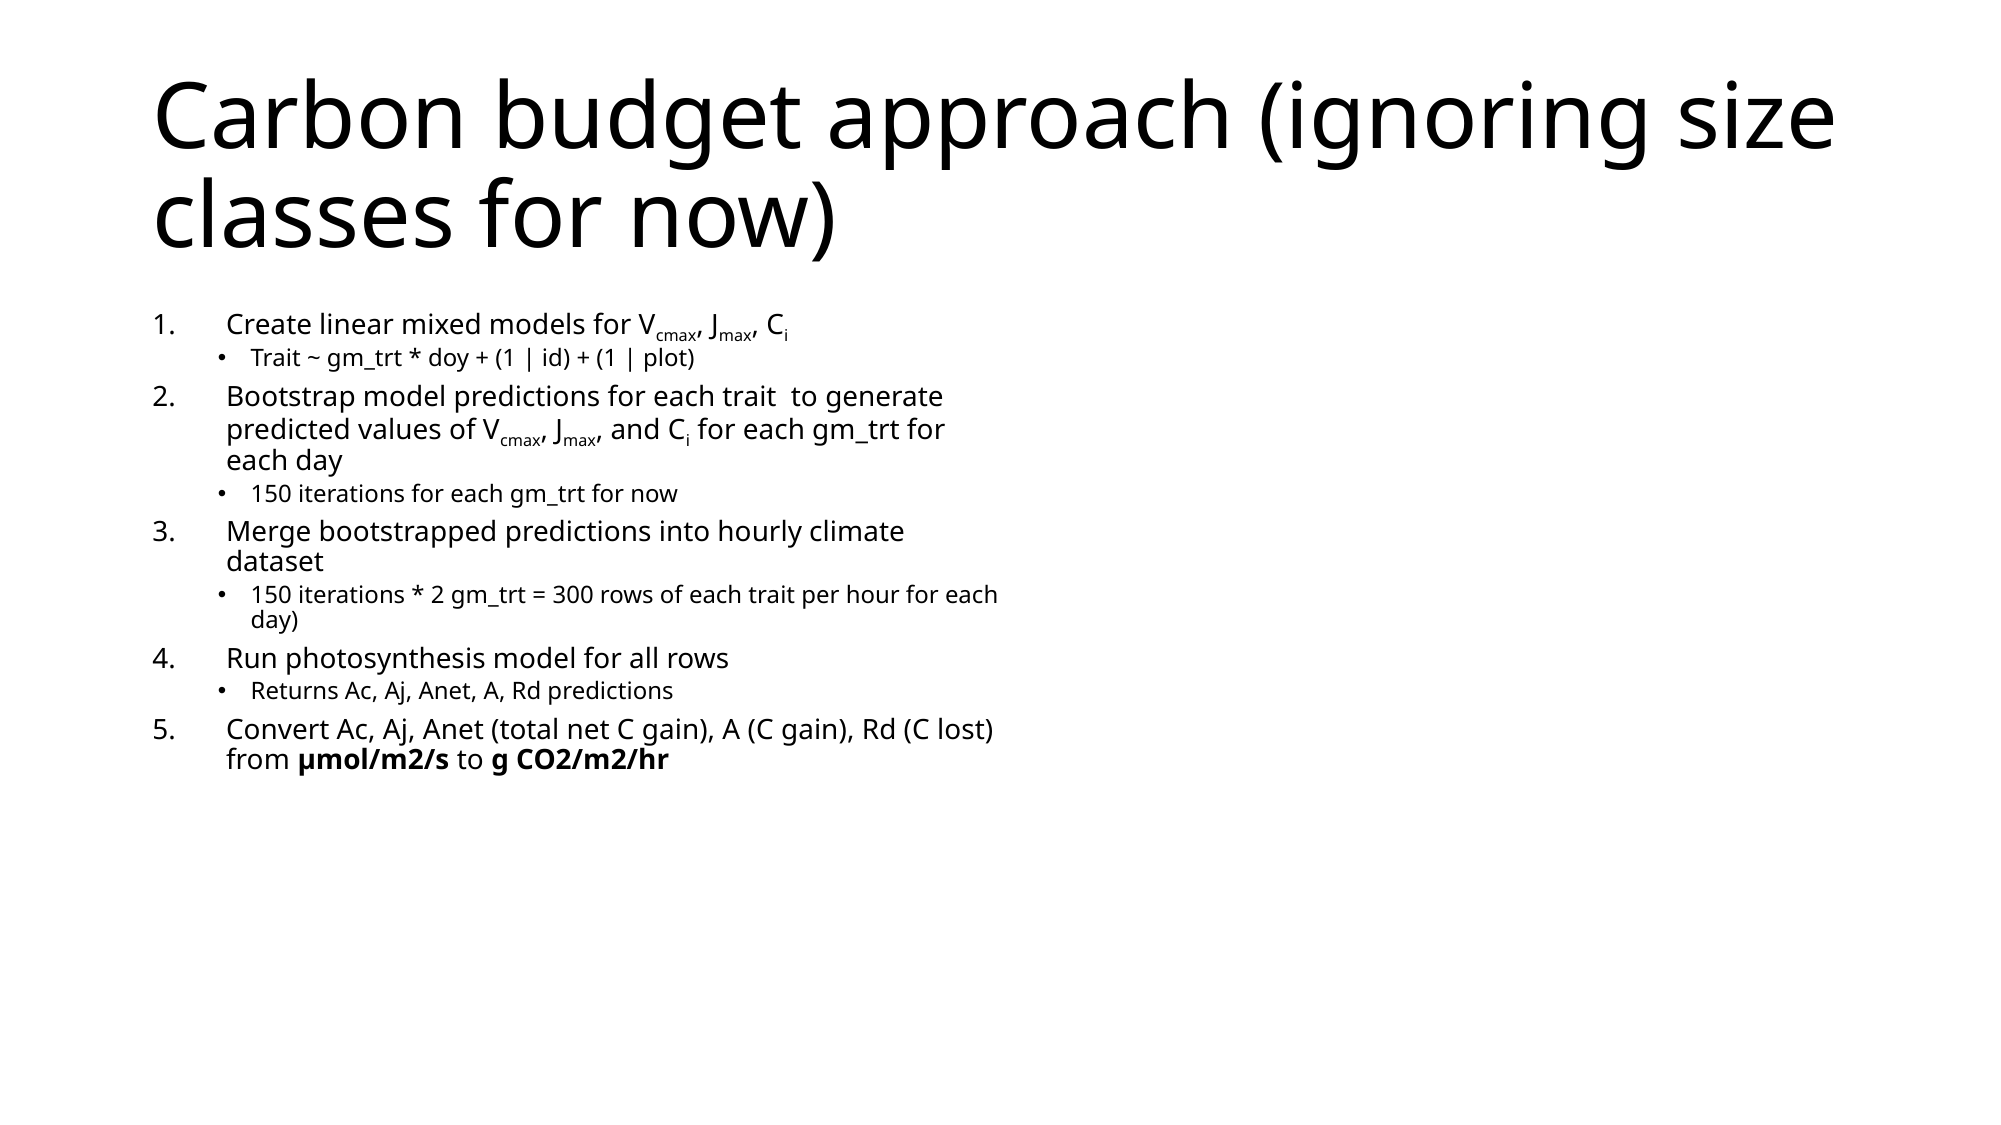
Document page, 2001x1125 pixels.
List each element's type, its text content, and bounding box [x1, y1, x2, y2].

list Create linear mixed models for Vcmax, Jmax, Ci Trait ~ gm_trt * doy + (1 | id) + (1 | plot) Bootstrap model predictions for each trait to generate predicted values of Vcmax, Jmax, and Ci for each gm_trt for each day 150 iterations for each gm_trt for now Merge bootstrapped predictions into hourly climate dataset 150 iterations * 2 gm_trt = 300 rows of each trait per hour for each day) Run photosynthesis model for all rows Returns Ac, Aj, Anet, A, Rd predictions Convert Ac, Aj, Anet (total net C gain), A (C gain), Rd (C lost) from μmol/m2/s to g CO2/m2/hr Randomly sample one Anet, A, and Rd value per hour per day, then estimate total net daily C gain (from Anet), daily C gain (from A) and daily C lost (from Rd) (g CO2/m2/day) as sum of each randomly sampled hourly estimate Iterate random sampling 1000 times per day, calculate summary statistics (mean, SD, SE, 95% CI intervals) and cumulative sum of total net daily C gain, daily C gain, daily C lost across growing season [137, 299, 1022, 1066]
title Carbon budget approach (ignoring size classes for now) [137, 59, 1863, 278]
